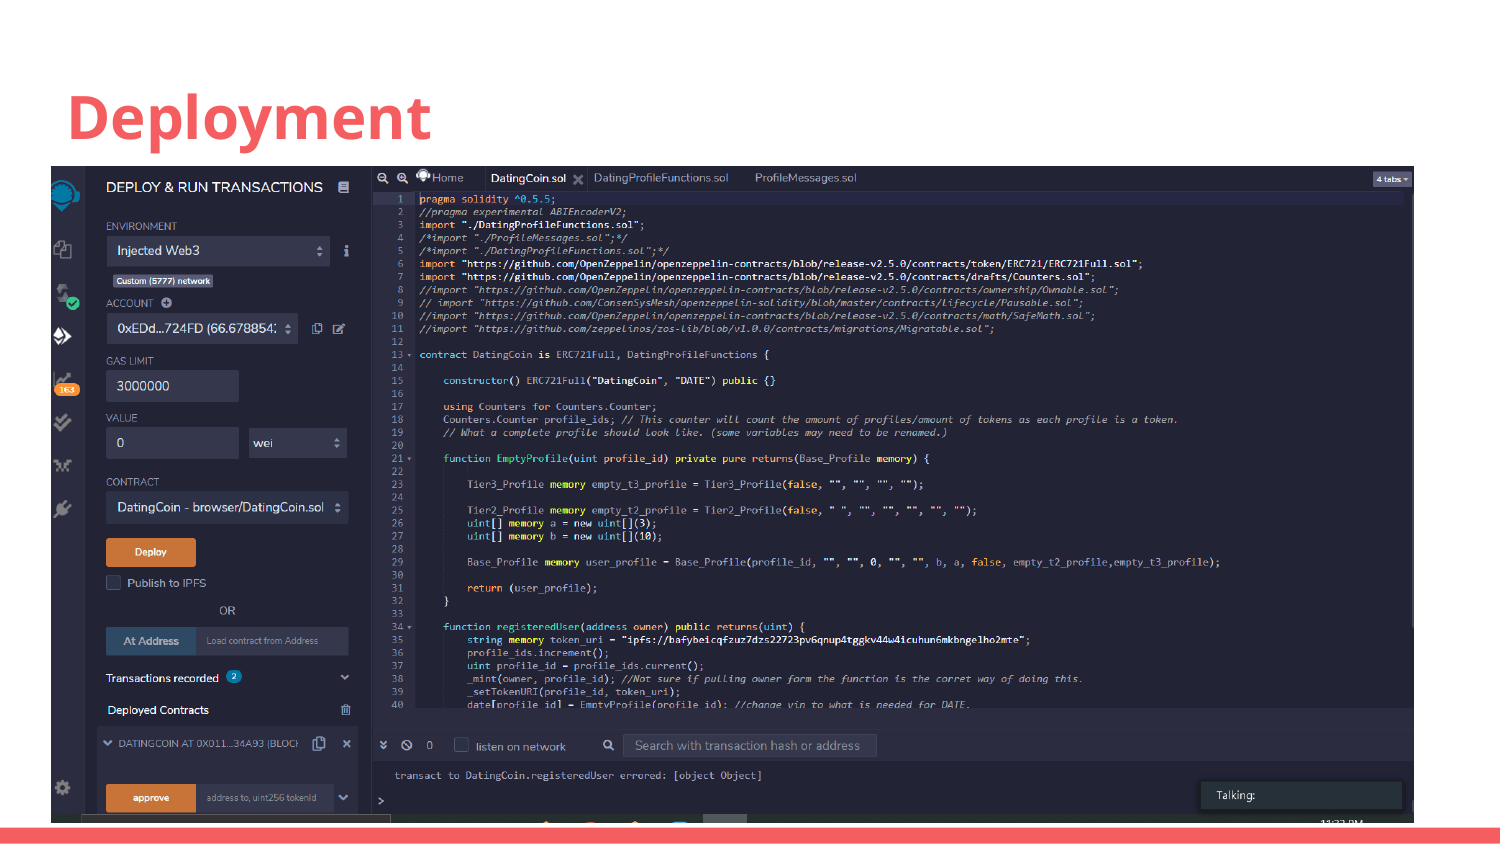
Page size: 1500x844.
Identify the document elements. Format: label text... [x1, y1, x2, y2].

title Deployment [51, 64, 1449, 167]
picture [50, 166, 1415, 824]
